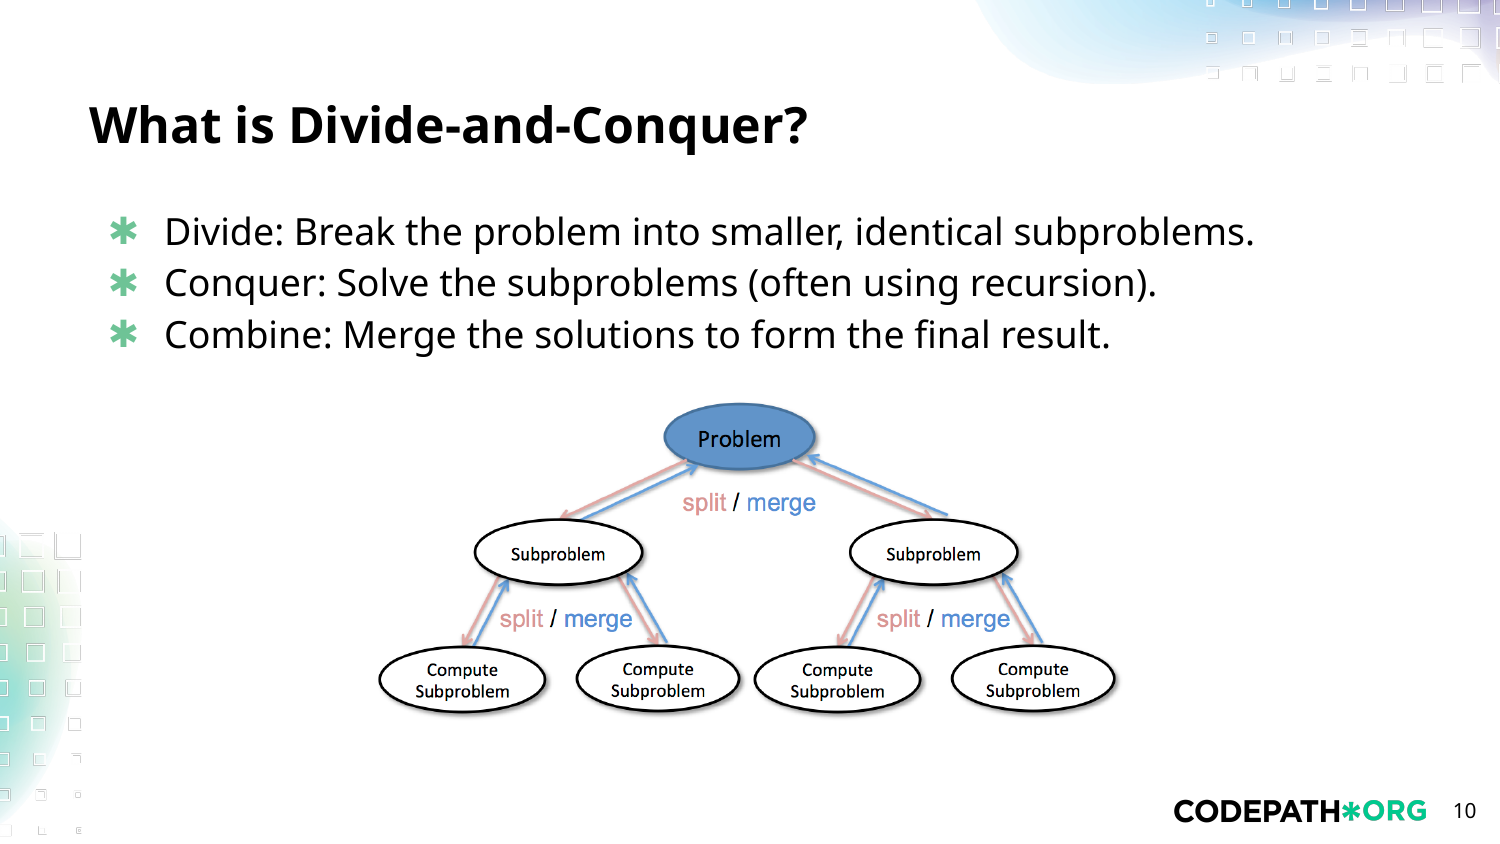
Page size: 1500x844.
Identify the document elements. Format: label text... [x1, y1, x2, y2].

list Divide: Break the problem into smaller, identical subproblems. Conquer: Solve the subproblems (often using recursion). Combine: Merge the solutions to form the final result. [74, 185, 1426, 758]
picture [950, 0, 1500, 96]
picture [374, 400, 1126, 723]
title What is Divide-and-Conquer? [74, 78, 1426, 173]
slide_number ‹#› [1401, 786, 1492, 837]
picture [0, 451, 166, 844]
picture [1173, 799, 1401, 823]
